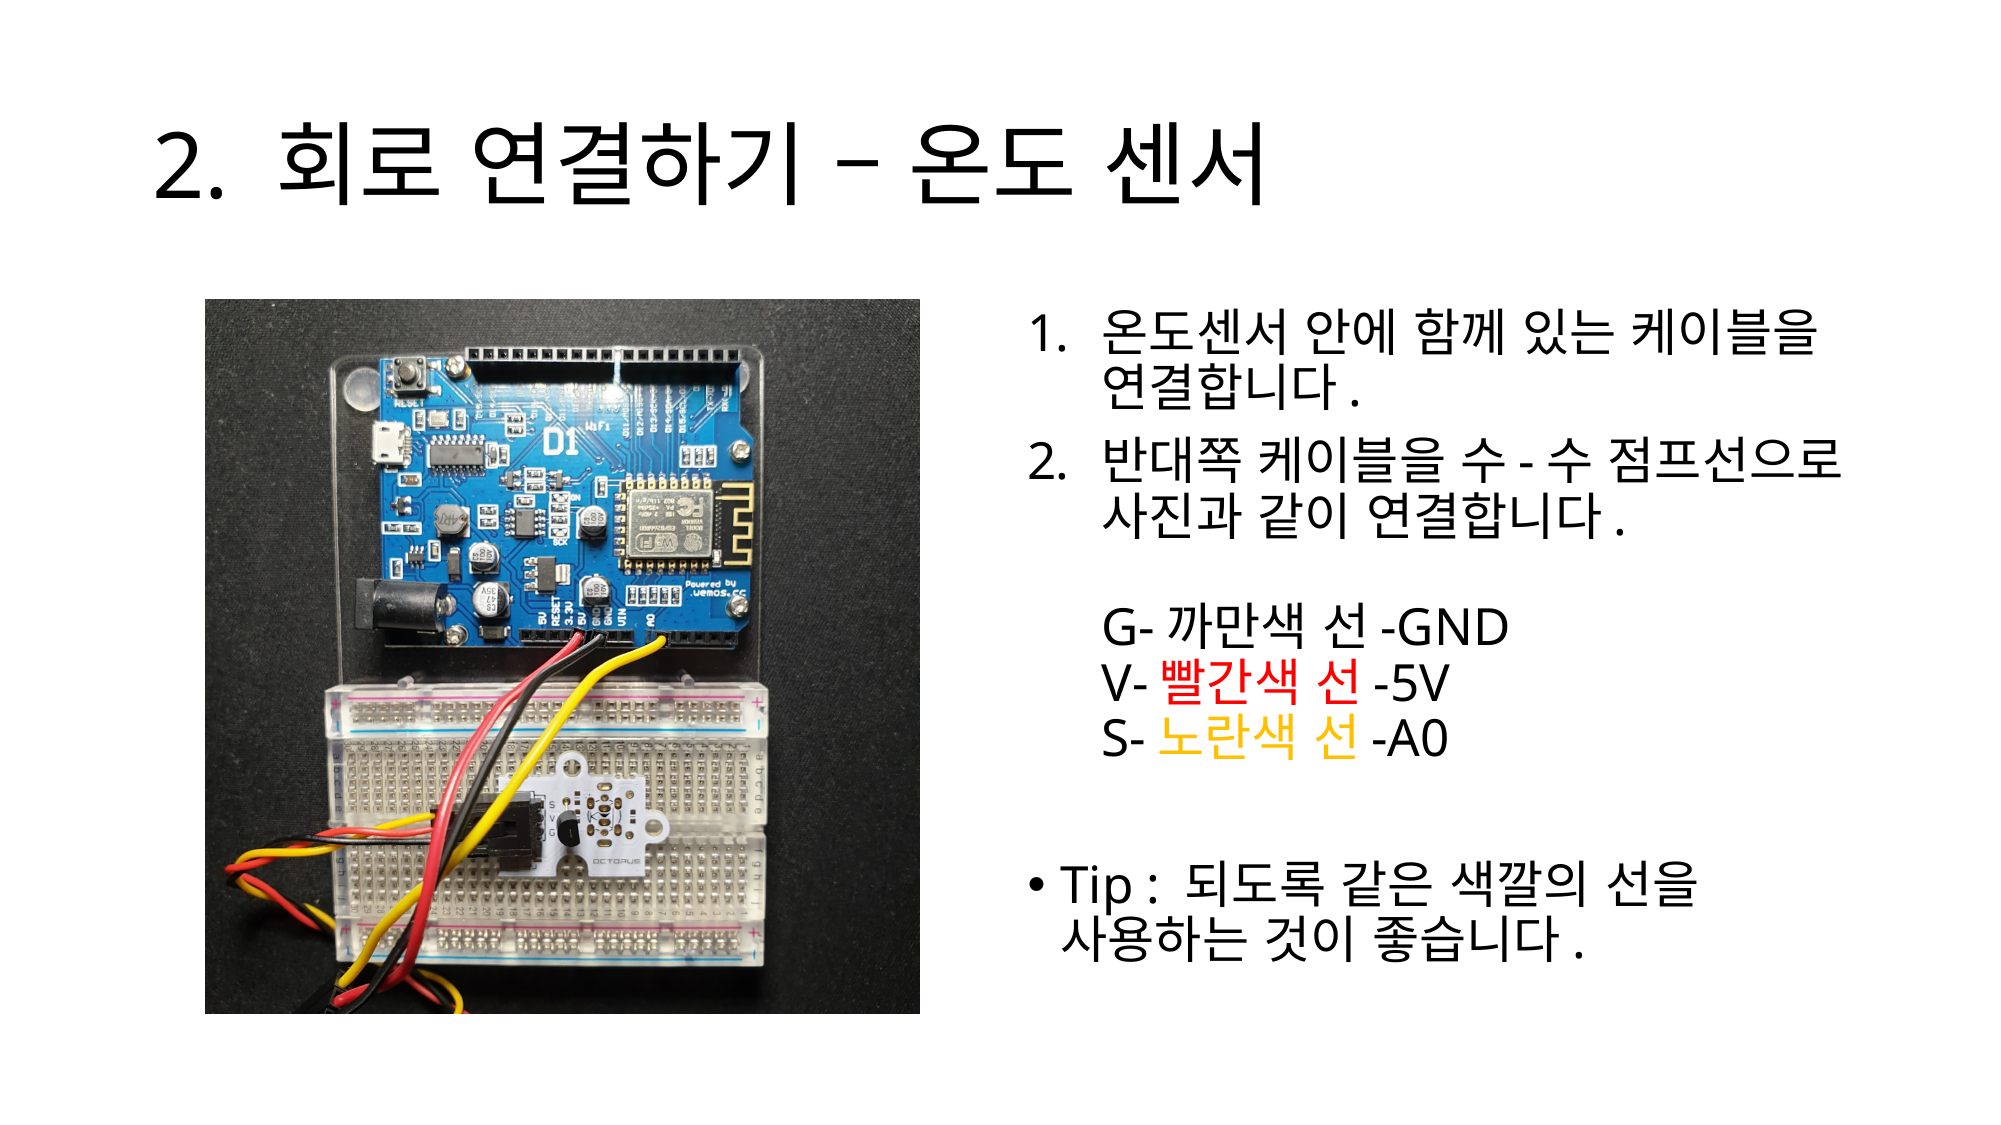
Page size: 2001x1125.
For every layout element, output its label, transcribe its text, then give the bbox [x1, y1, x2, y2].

list 온도센서 안에 함께 있는 케이블을 연결합니다. 반대쪽 케이블을 수-수 점프선으로 사진과 같이 연결합니다. G-까만색 선-GND V-빨간색 선-5V S-노란색 선-A0 Tip : 되도록 같은 색깔의 선을 사용하는 것이 좋습니다. [1012, 299, 1863, 1014]
title 2. 회로 연결하기 – 온도 센서 [137, 59, 1863, 278]
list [205, 299, 920, 1014]
